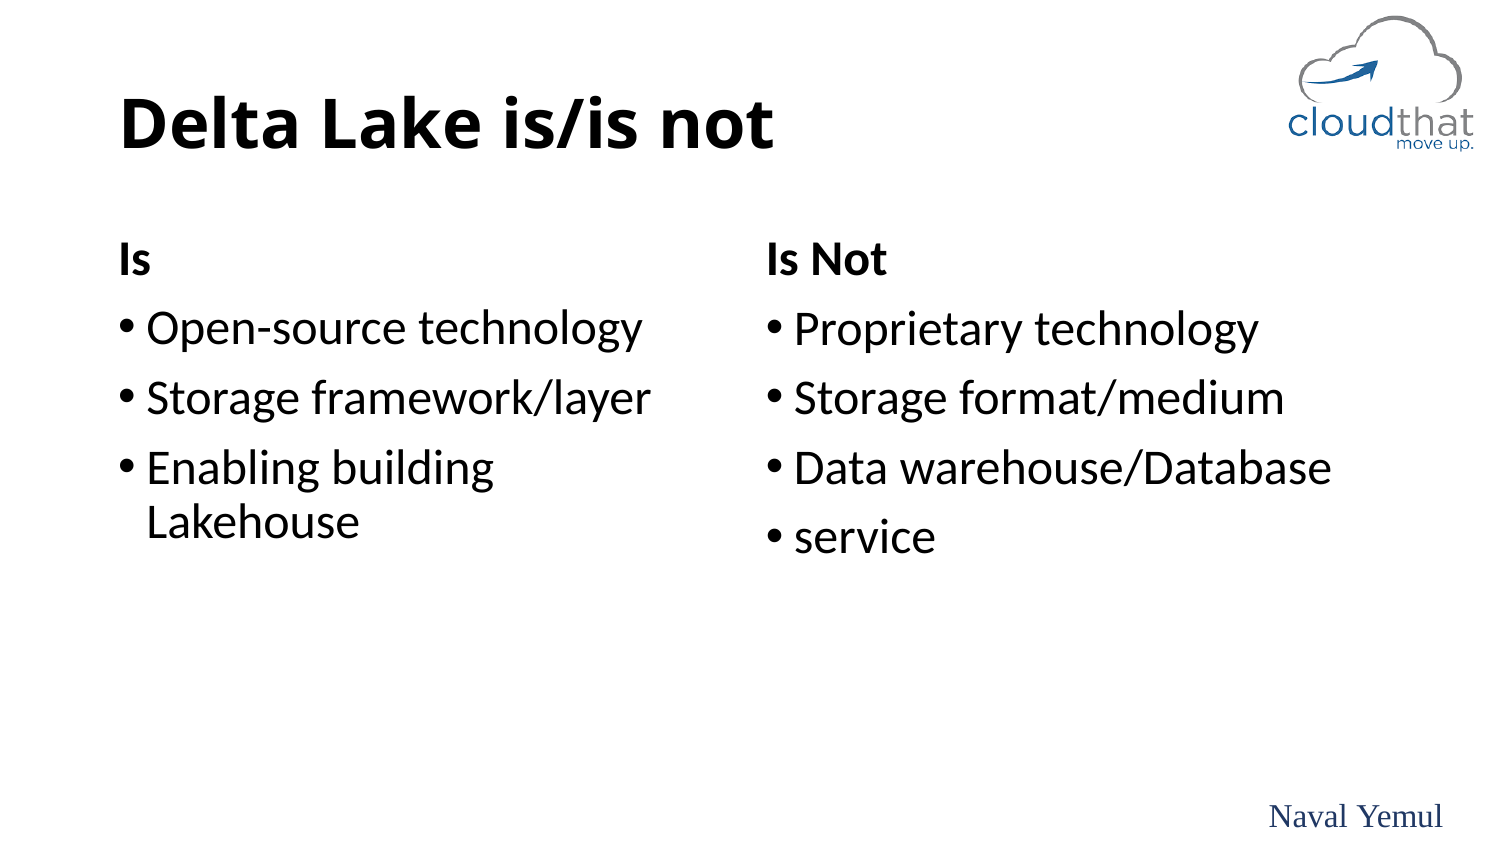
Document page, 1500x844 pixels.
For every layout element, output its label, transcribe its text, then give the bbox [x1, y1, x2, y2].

list Is Open-source technology Storage framework/layer Enabling building Lakehouse [103, 224, 725, 760]
picture [1280, 8, 1481, 159]
text_box Is Not Proprietary technology Storage format/medium Data warehouse/Database service [750, 224, 1373, 761]
text_box Naval Yemul [1253, 786, 1499, 842]
title Delta Lake is/is not [103, 44, 1397, 208]
